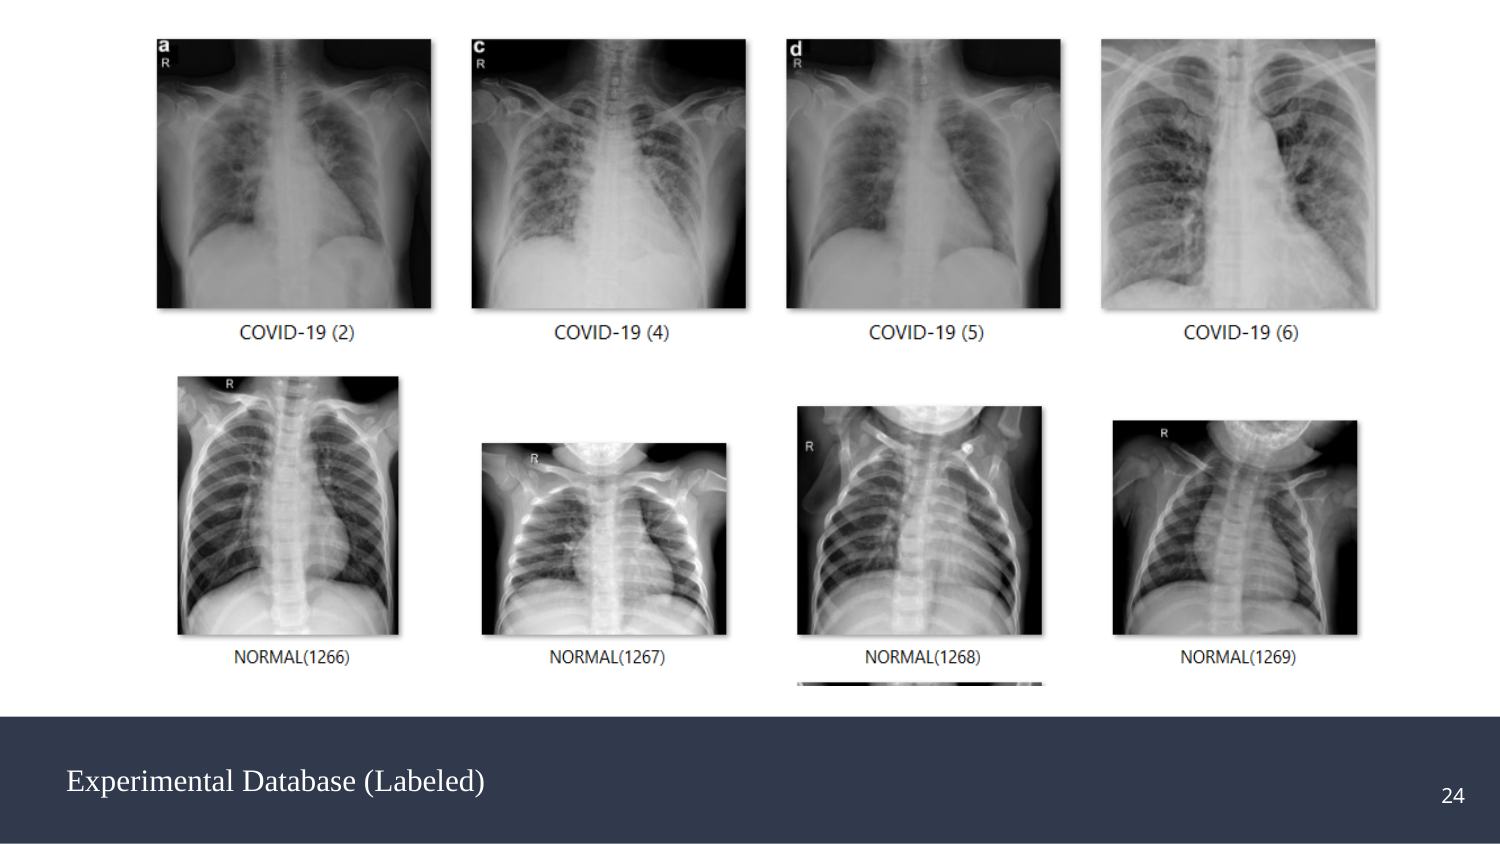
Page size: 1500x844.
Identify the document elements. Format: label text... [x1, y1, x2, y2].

list Experimental Database (Labeled) [51, 741, 1361, 818]
picture [153, 361, 1399, 686]
picture [144, 16, 1399, 351]
slide_number ‹#› [1389, 764, 1480, 830]
